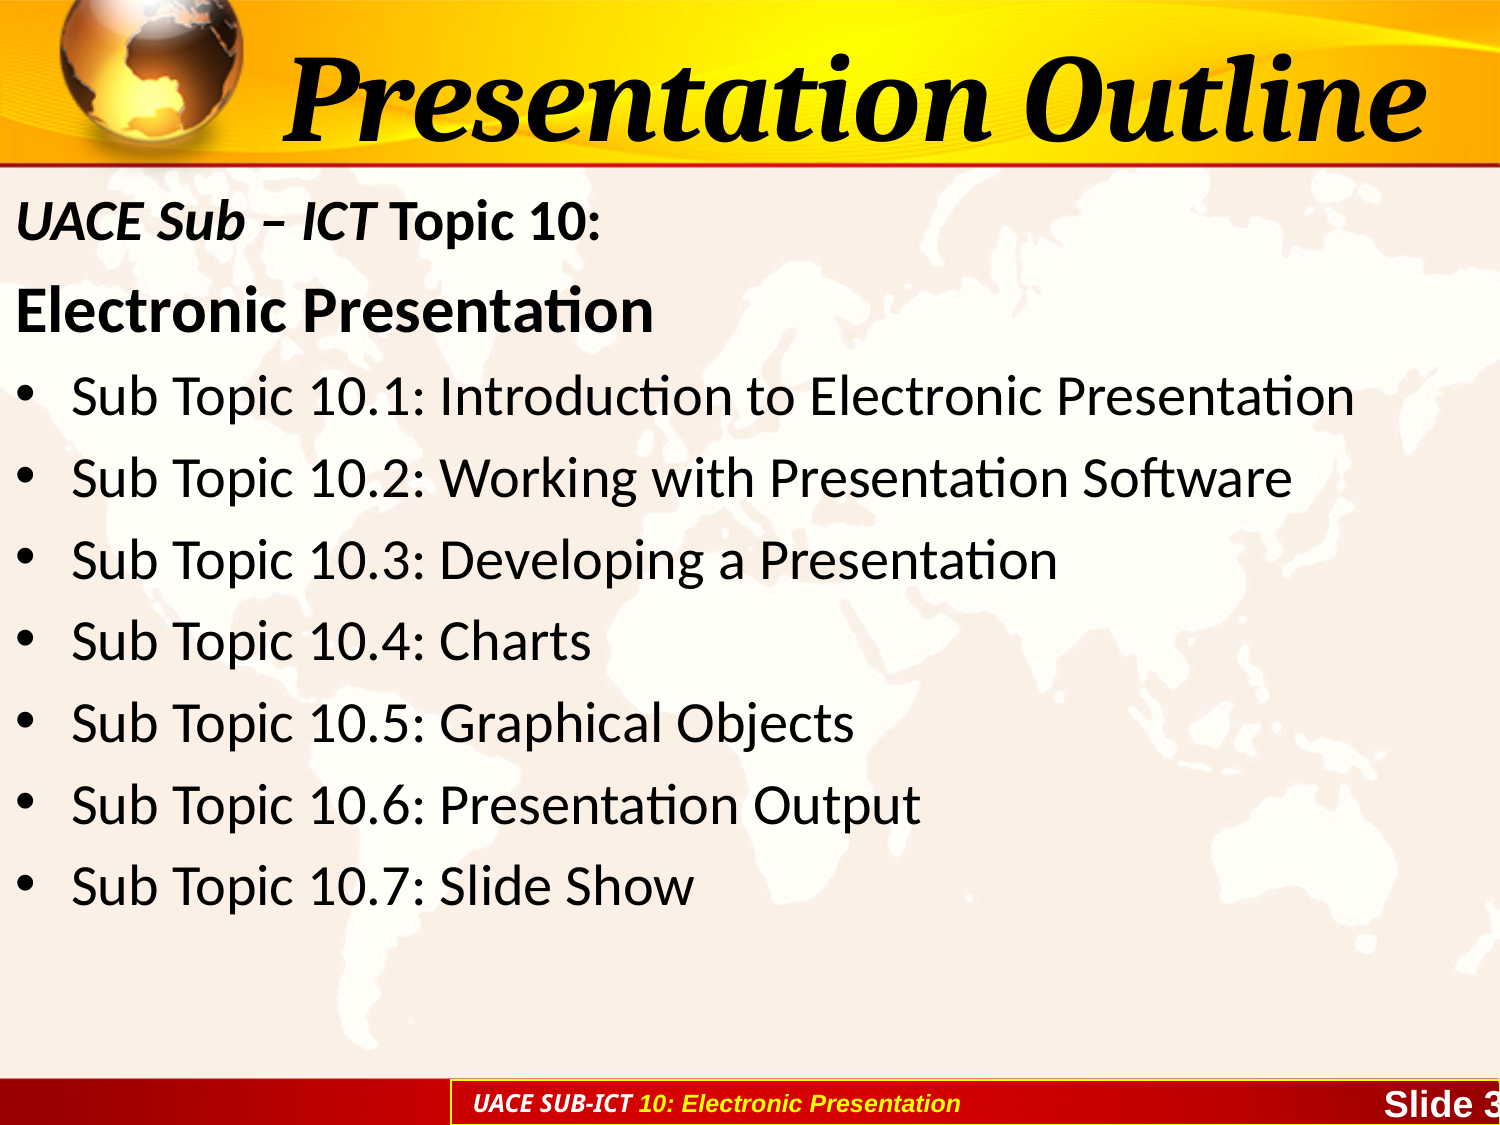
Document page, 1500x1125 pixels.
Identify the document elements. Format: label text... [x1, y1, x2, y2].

picture [0, 0, 1500, 174]
picture [0, 1081, 450, 1125]
list UACE Sub – ICT Topic 10: Electronic Presentation Sub Topic 10.1: Introduction to Electronic Presentation Sub Topic 10.2: Working with Presentation Software Sub Topic 10.3: Developing a Presentation Sub Topic 10.4: Charts Sub Topic 10.5: Graphical Objects Sub Topic 10.6: Presentation Output Sub Topic 10.7: Slide Show [0, 174, 1500, 1081]
picture [452, 1081, 1499, 1124]
title Presentation Outline [212, 9, 1500, 173]
